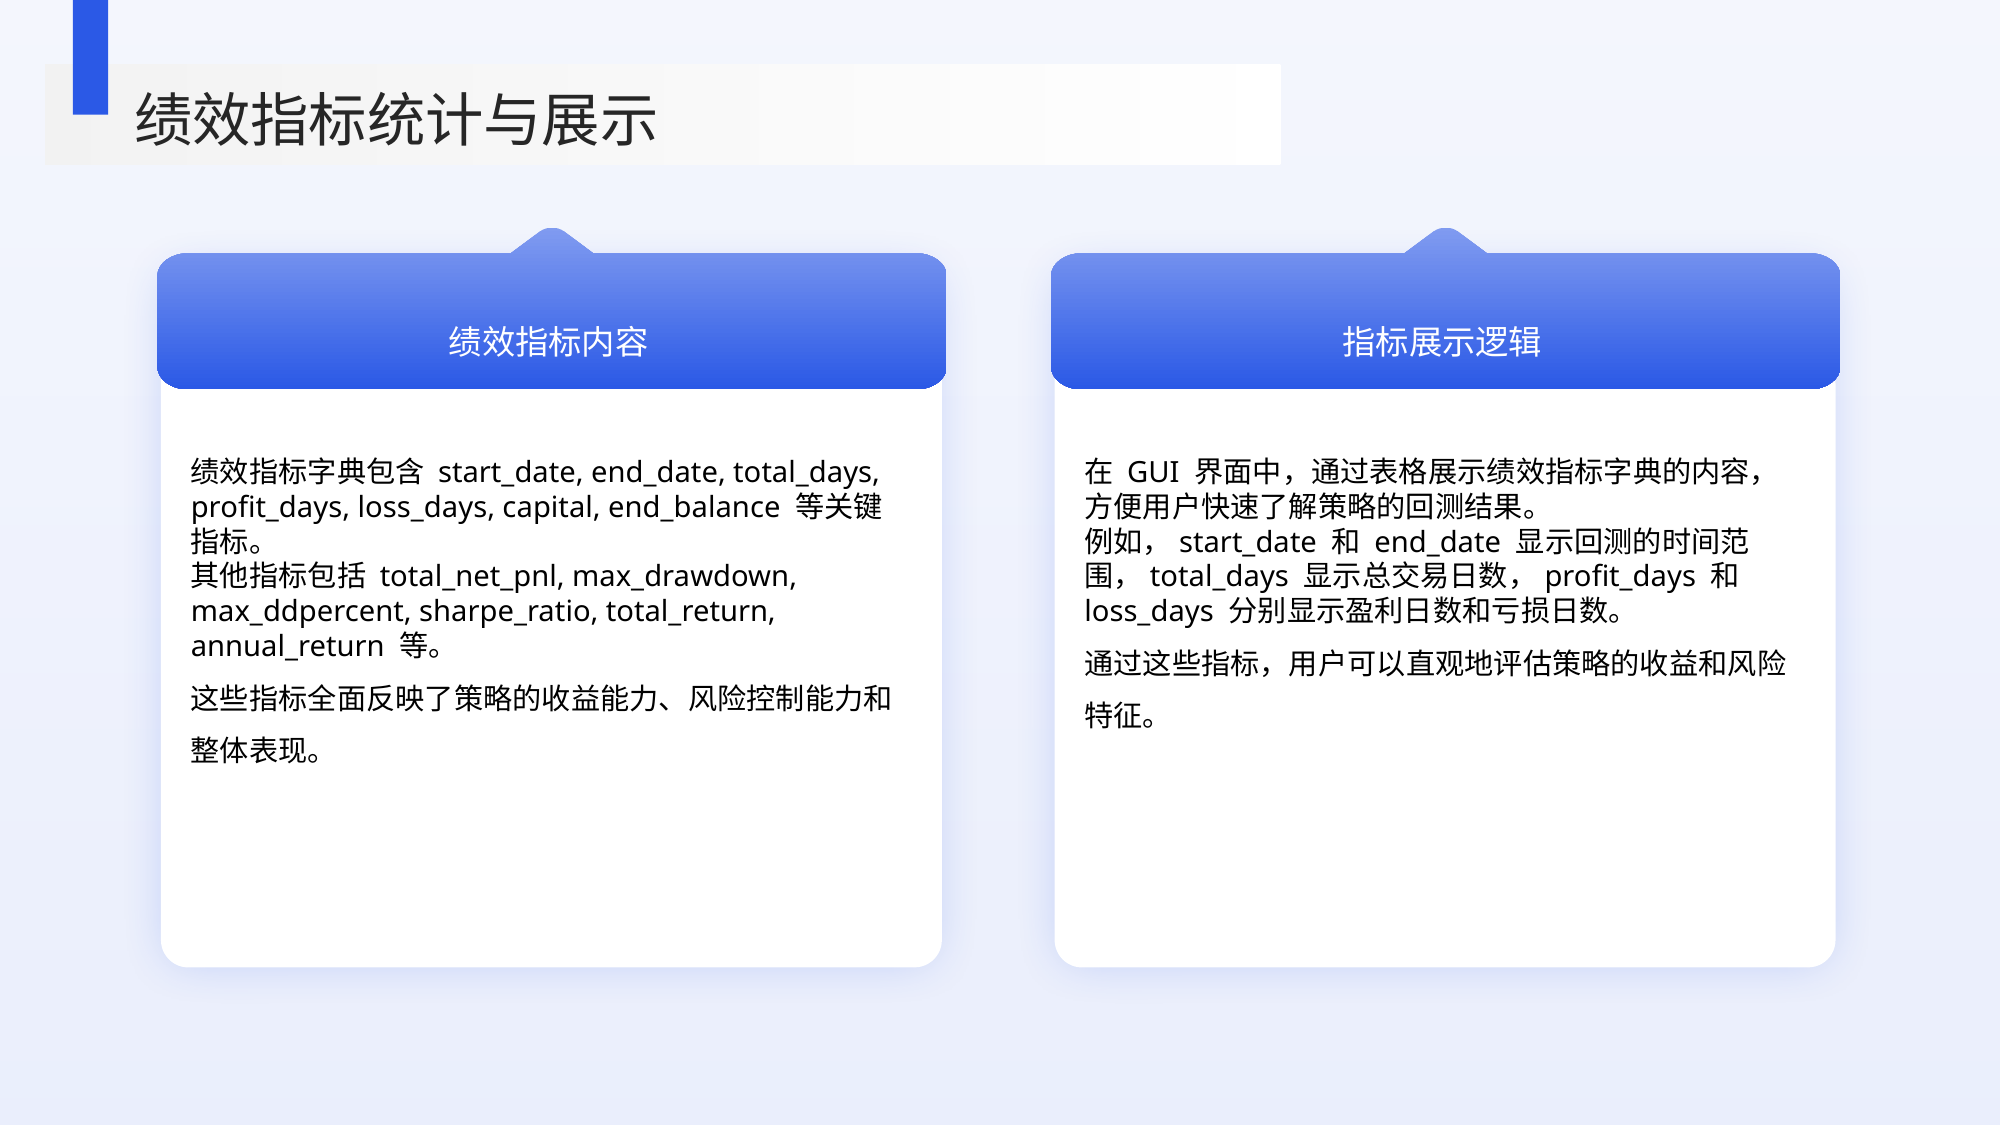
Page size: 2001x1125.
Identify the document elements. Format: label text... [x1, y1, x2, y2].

text_box [1051, 227, 1841, 390]
text_box 指标展示逻辑 [1068, 283, 1817, 380]
text_box [1054, 378, 1836, 968]
text_box 绩效指标内容 [174, 283, 923, 380]
text_box 在 GUI 界面中，通过表格展示绩效指标字典的内容，方便用户快速了解策略的回测结果。 例如，start_date 和 end_date 显示回测的时间范围，total_days 显示总交易日数，profit_days 和 loss_days 分别显示盈利日数和亏损日数。 通过这些指标，用户可以直观地评估策略的收益和风险特征。 [1084, 452, 1806, 912]
text_box [0, 0, 2000, 1125]
text_box 绩效指标统计与展示 [134, 76, 1890, 153]
text_box [160, 378, 942, 968]
text_box [157, 227, 947, 390]
text_box 绩效指标字典包含 start_date, end_date, total_days, profit_days, loss_days, capital, end_balance 等关键指标。 其他指标包括 total_net_pnl, max_drawdown, max_ddpercent, sharpe_ratio, total_return, annual_return 等。 这些指标全面反映了策略的收益能力、风险控制能力和整体表现。 [190, 452, 913, 912]
text_box [72, 0, 109, 115]
text_box [45, 64, 1281, 165]
